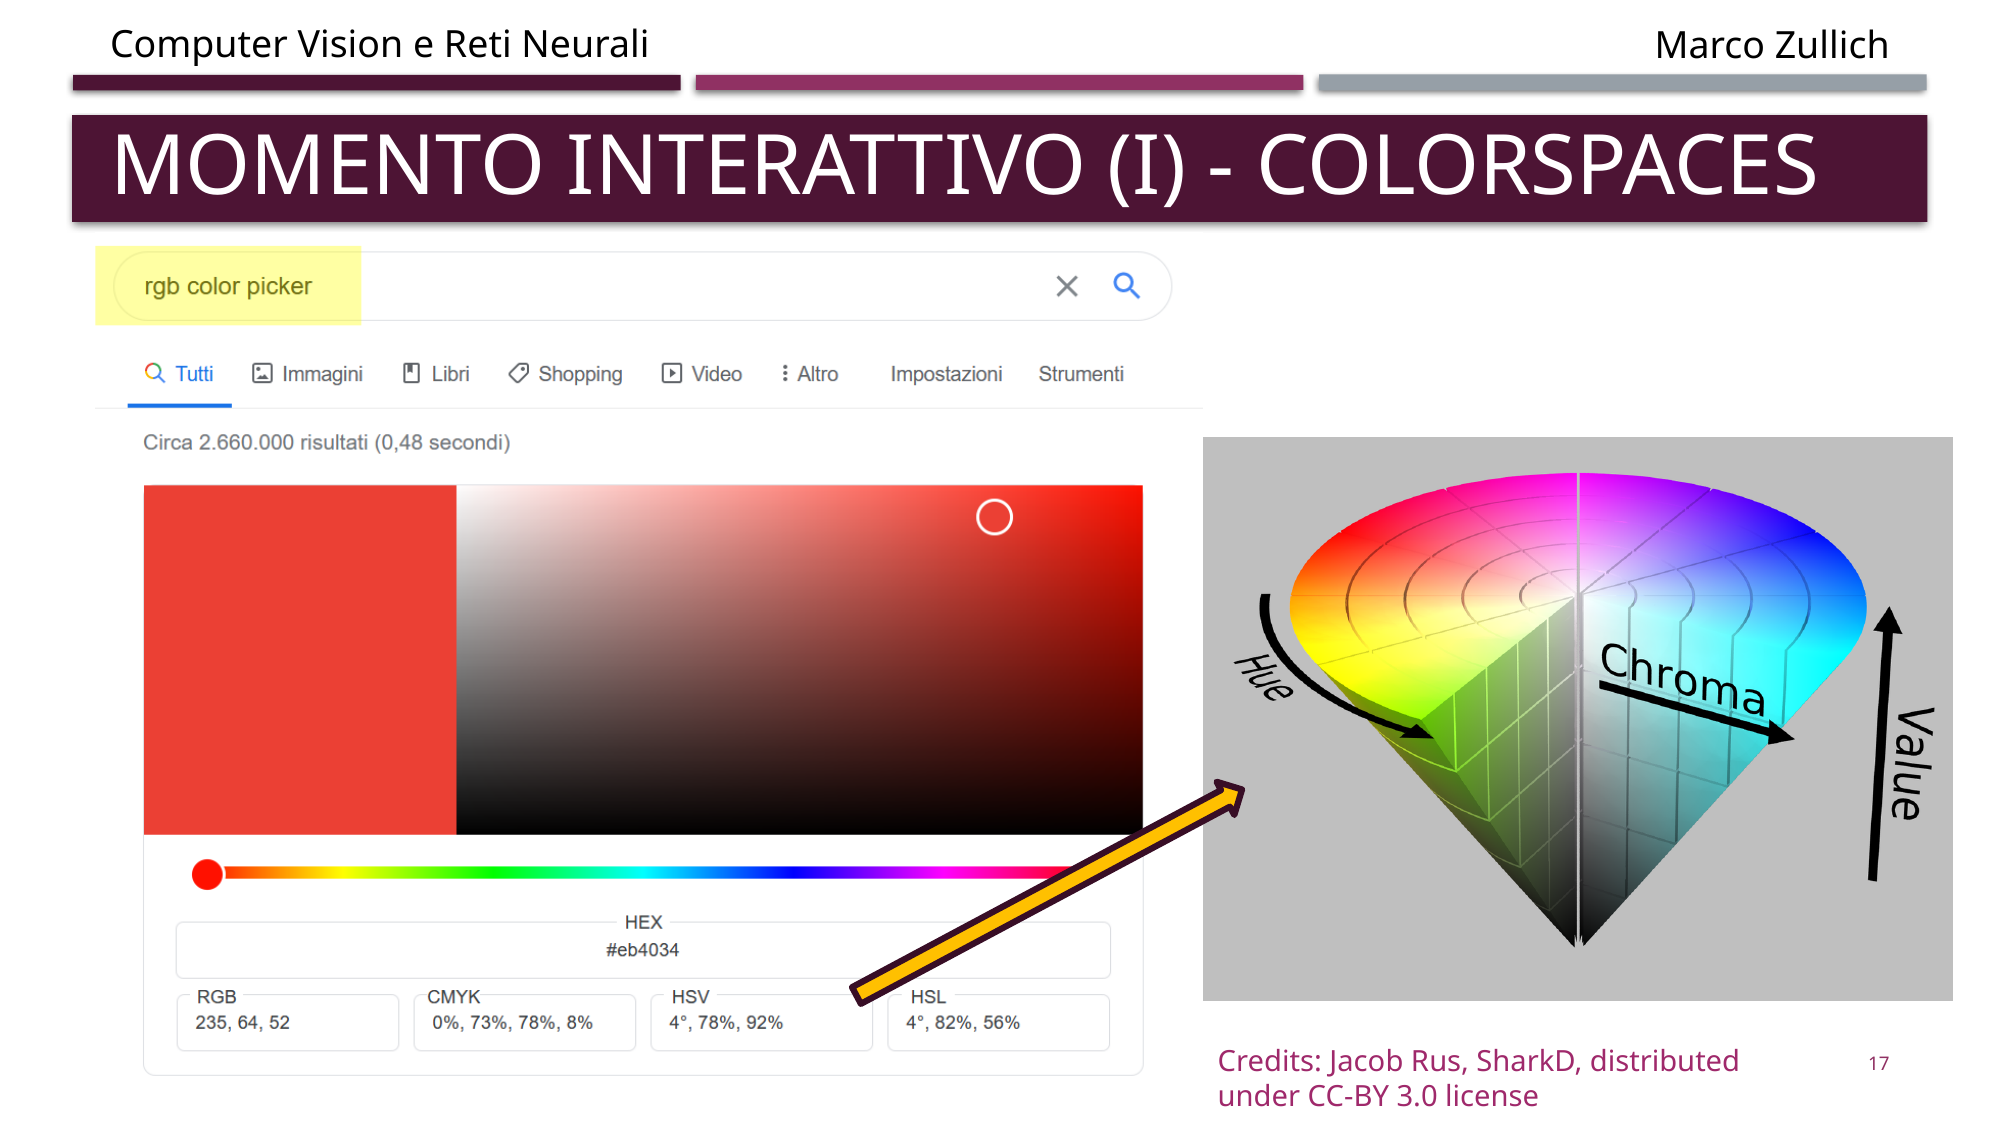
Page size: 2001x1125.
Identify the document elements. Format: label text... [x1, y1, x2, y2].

text_box Credits: Jacob Rus, SharkD, distributed under CC-BY 3.0 license [1202, 1034, 1796, 1120]
slide_number 17 [1796, 1034, 1905, 1095]
title Momento interattivo (i) - colorspaces [95, 124, 1905, 219]
picture [94, 231, 1954, 1084]
